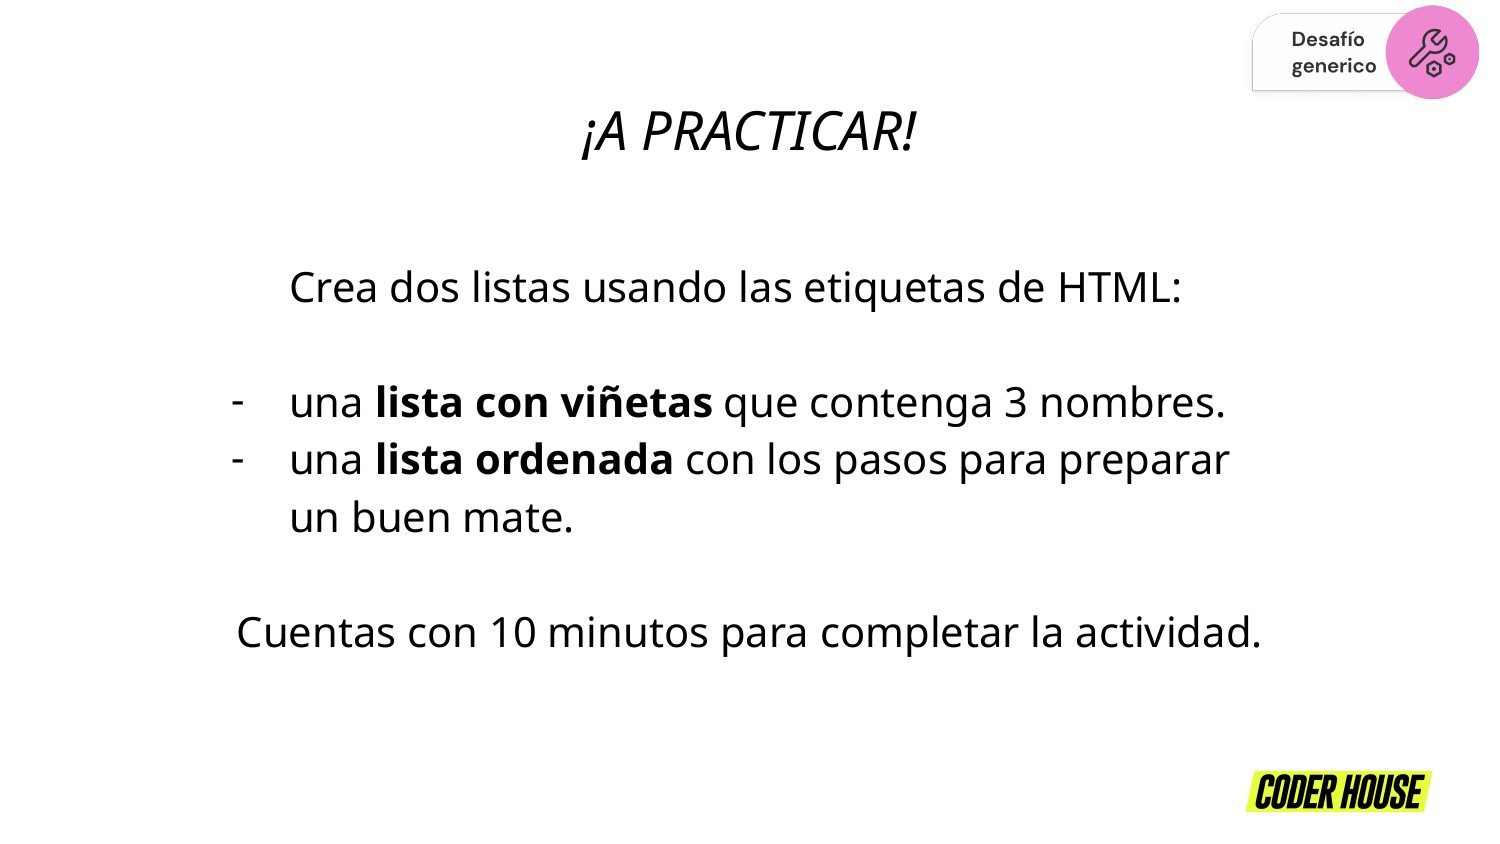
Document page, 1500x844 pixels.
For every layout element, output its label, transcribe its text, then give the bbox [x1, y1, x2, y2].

text_box ¡A PRACTICAR! [358, 81, 1142, 243]
text_box Crea dos listas usando las etiquetas de HTML: una lista con viñetas que contenga 3 nombres. una lista ordenada con los pasos para preparar un buen mate. Cuentas con 10 minutos para completar la actividad. [199, 243, 1301, 666]
picture [1241, 764, 1437, 819]
picture [1231, 0, 1500, 106]
